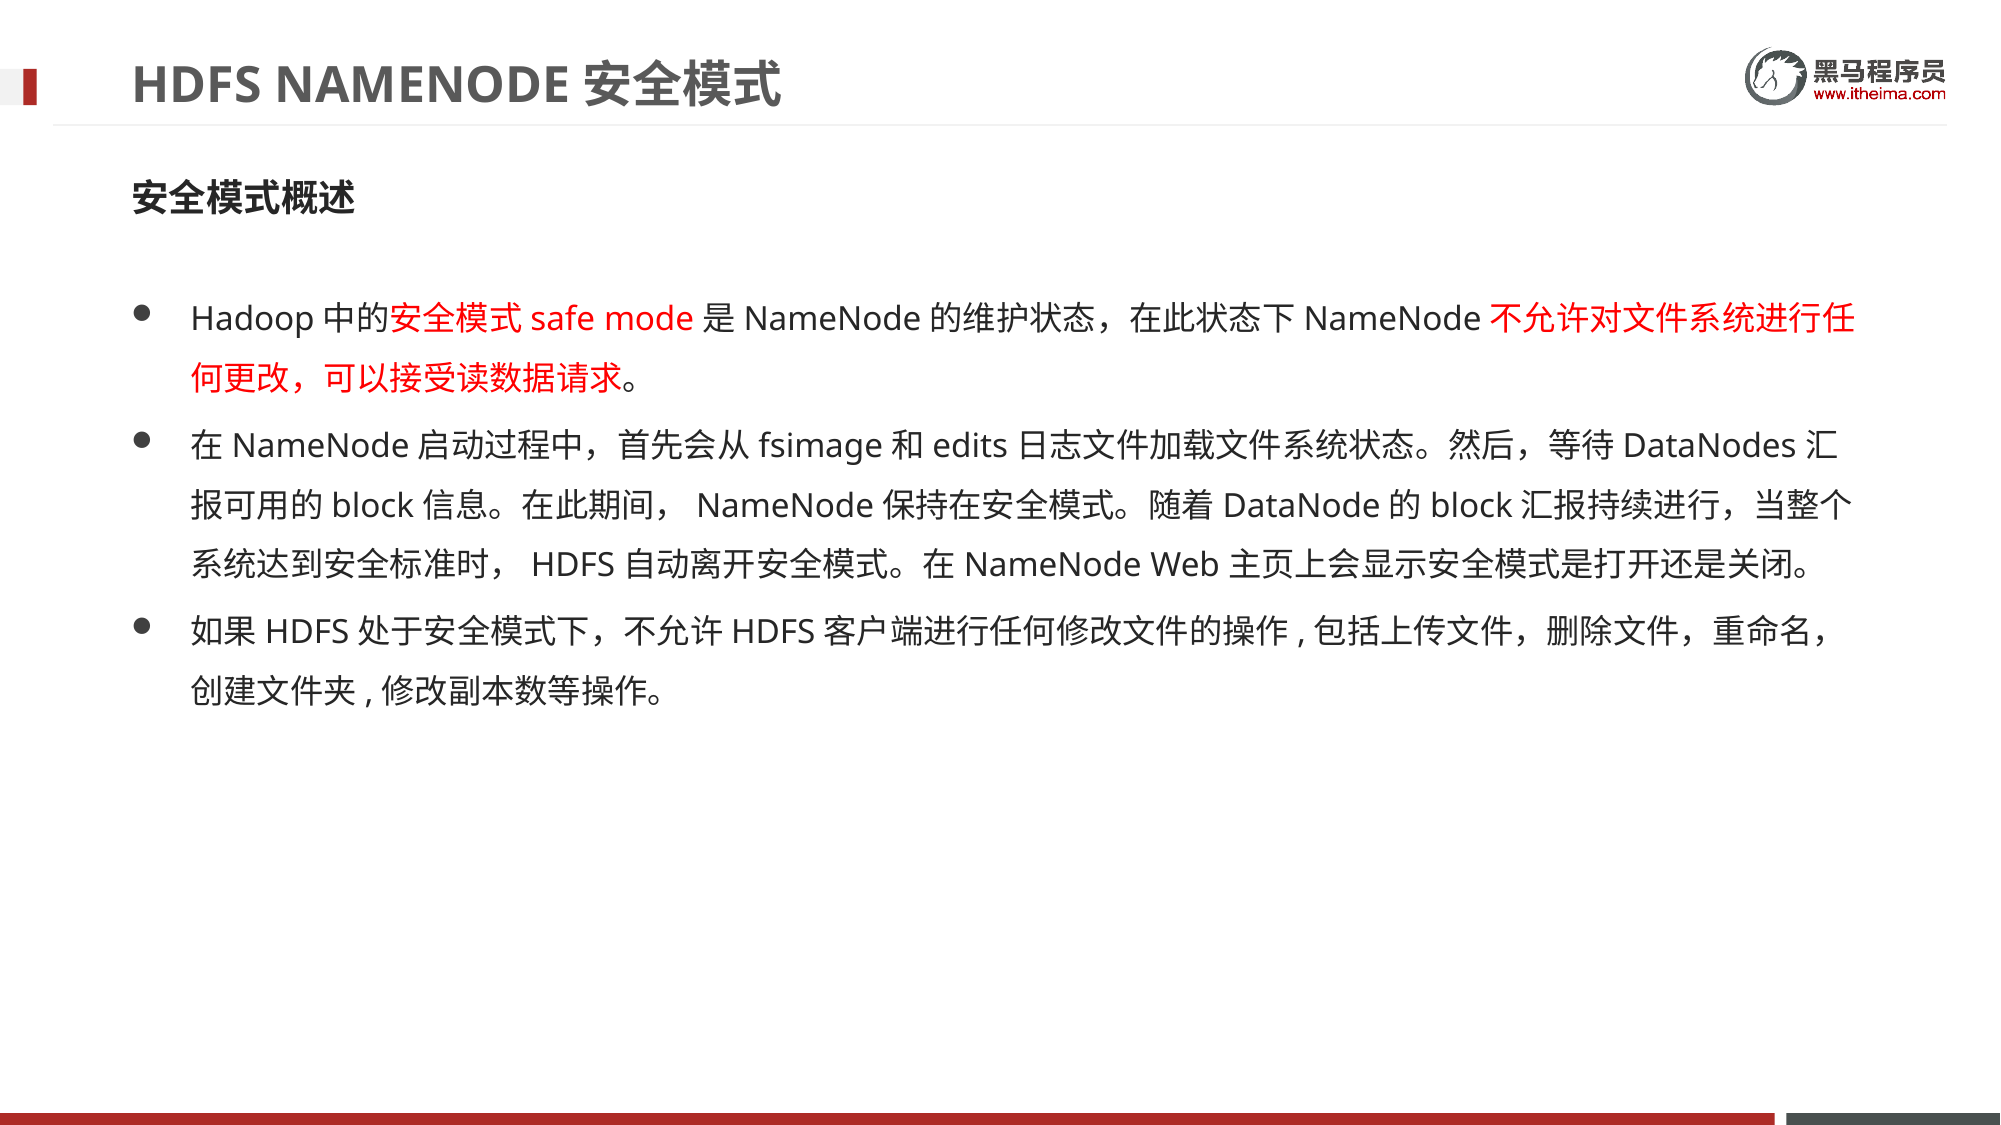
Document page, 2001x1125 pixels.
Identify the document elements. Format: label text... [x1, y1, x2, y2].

picture [1744, 46, 1946, 106]
title HDFS NAMENODE安全模式 [116, 40, 1556, 125]
list Hadoop中的安全模式safe mode是NameNode的维护状态，在此状态下NameNode不允许对文件系统进行任何更改，可以接受读数据请求。 在NameNode启动过程中，首先会从fsimage和edits日志文件加载文件系统状态。然后，等待DataNodes汇报可用的block信息。在此期间，NameNode保持在安全模式。随着DataNode的block汇报持续进行，当整个系统达到安全标准时，HDFS自动离开安全模式。在NameNode Web主页上会显示安全模式是打开还是关闭。 如果HDFS处于安全模式下，不允许HDFS客户端进行任何修改文件的操作,包括上传文件，删除文件，重命名，创建文件夹,修改副本数等操作。 [116, 270, 1880, 963]
list 安全模式概述 [116, 154, 1880, 239]
